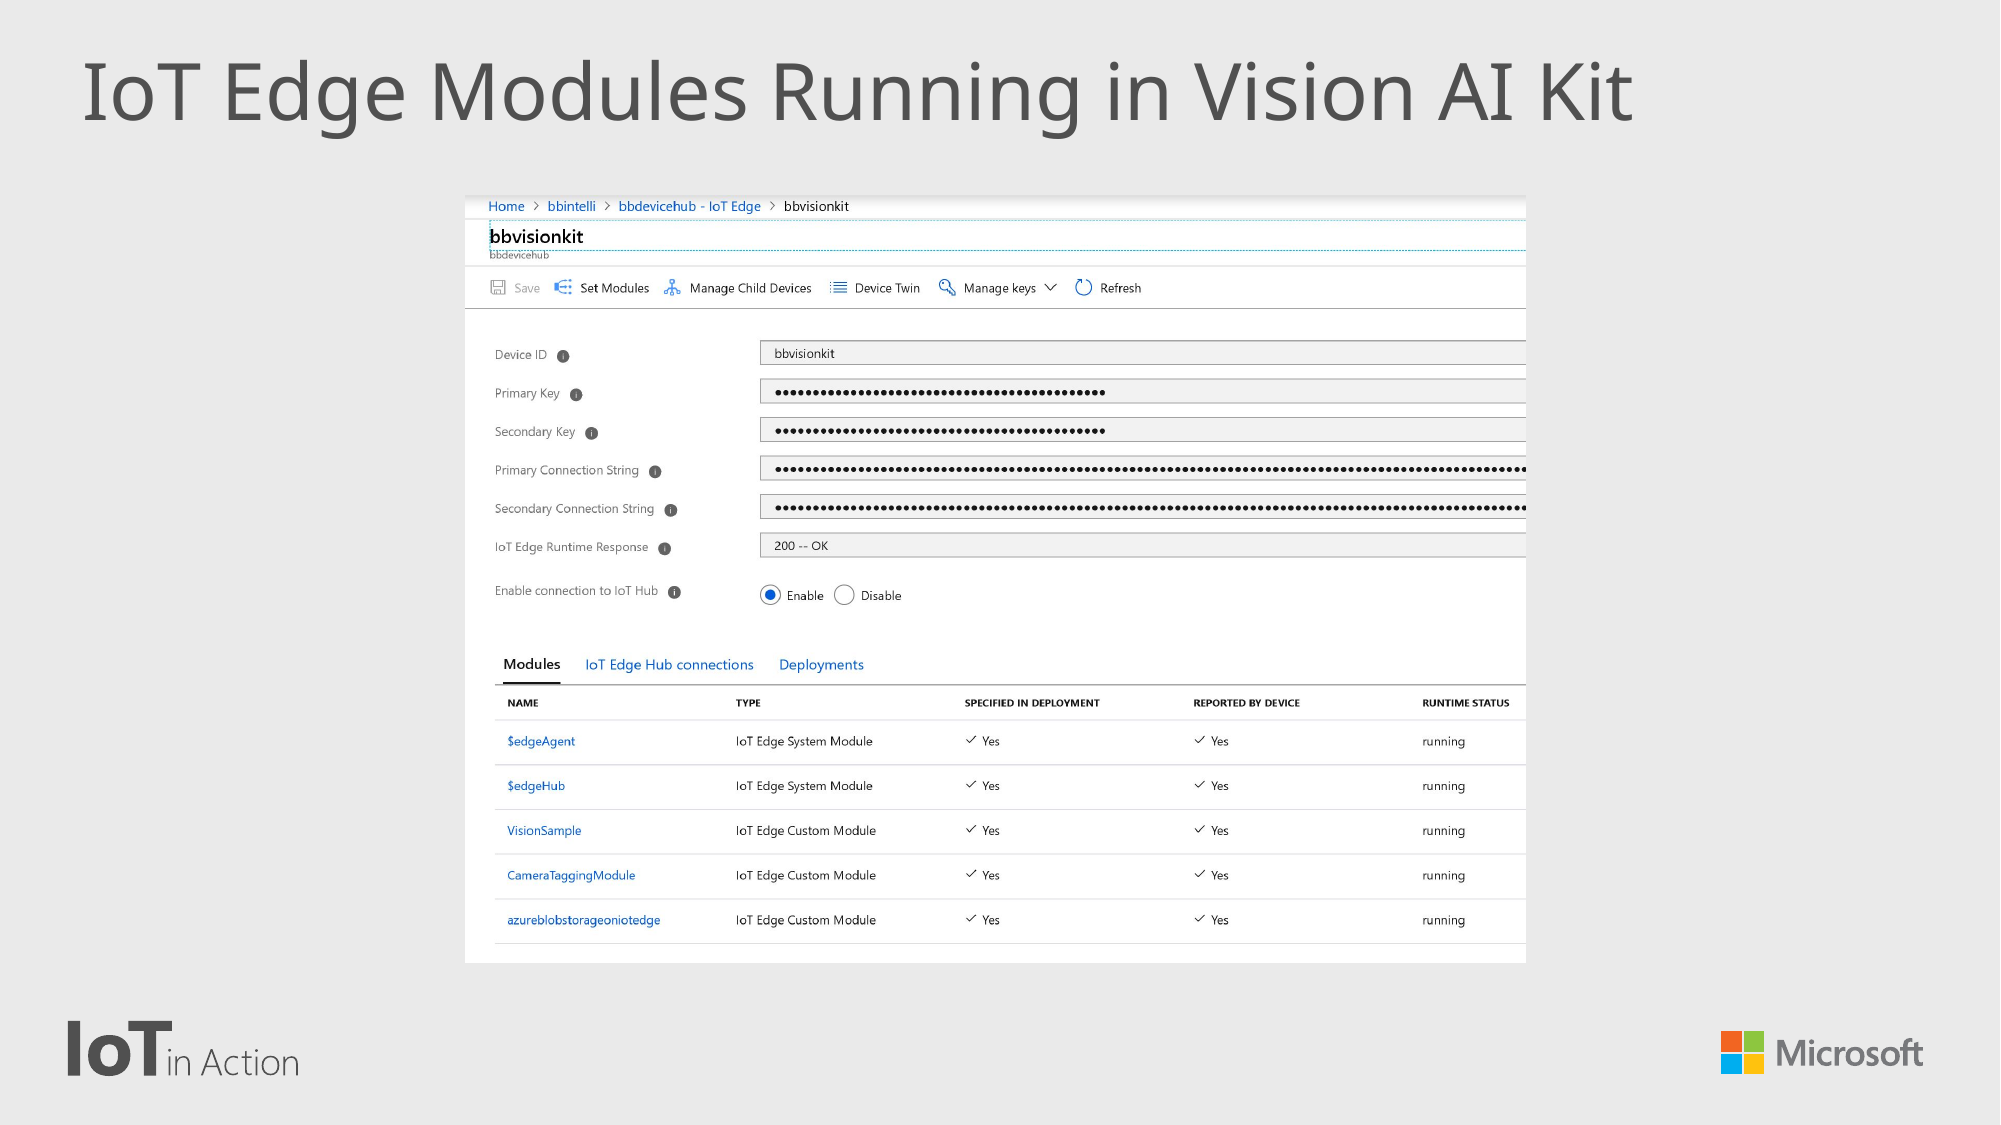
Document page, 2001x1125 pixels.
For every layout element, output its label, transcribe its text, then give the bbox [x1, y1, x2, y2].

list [465, 194, 1526, 963]
title IoT Edge Modules Running in Vision AI Kit [67, 44, 1924, 164]
